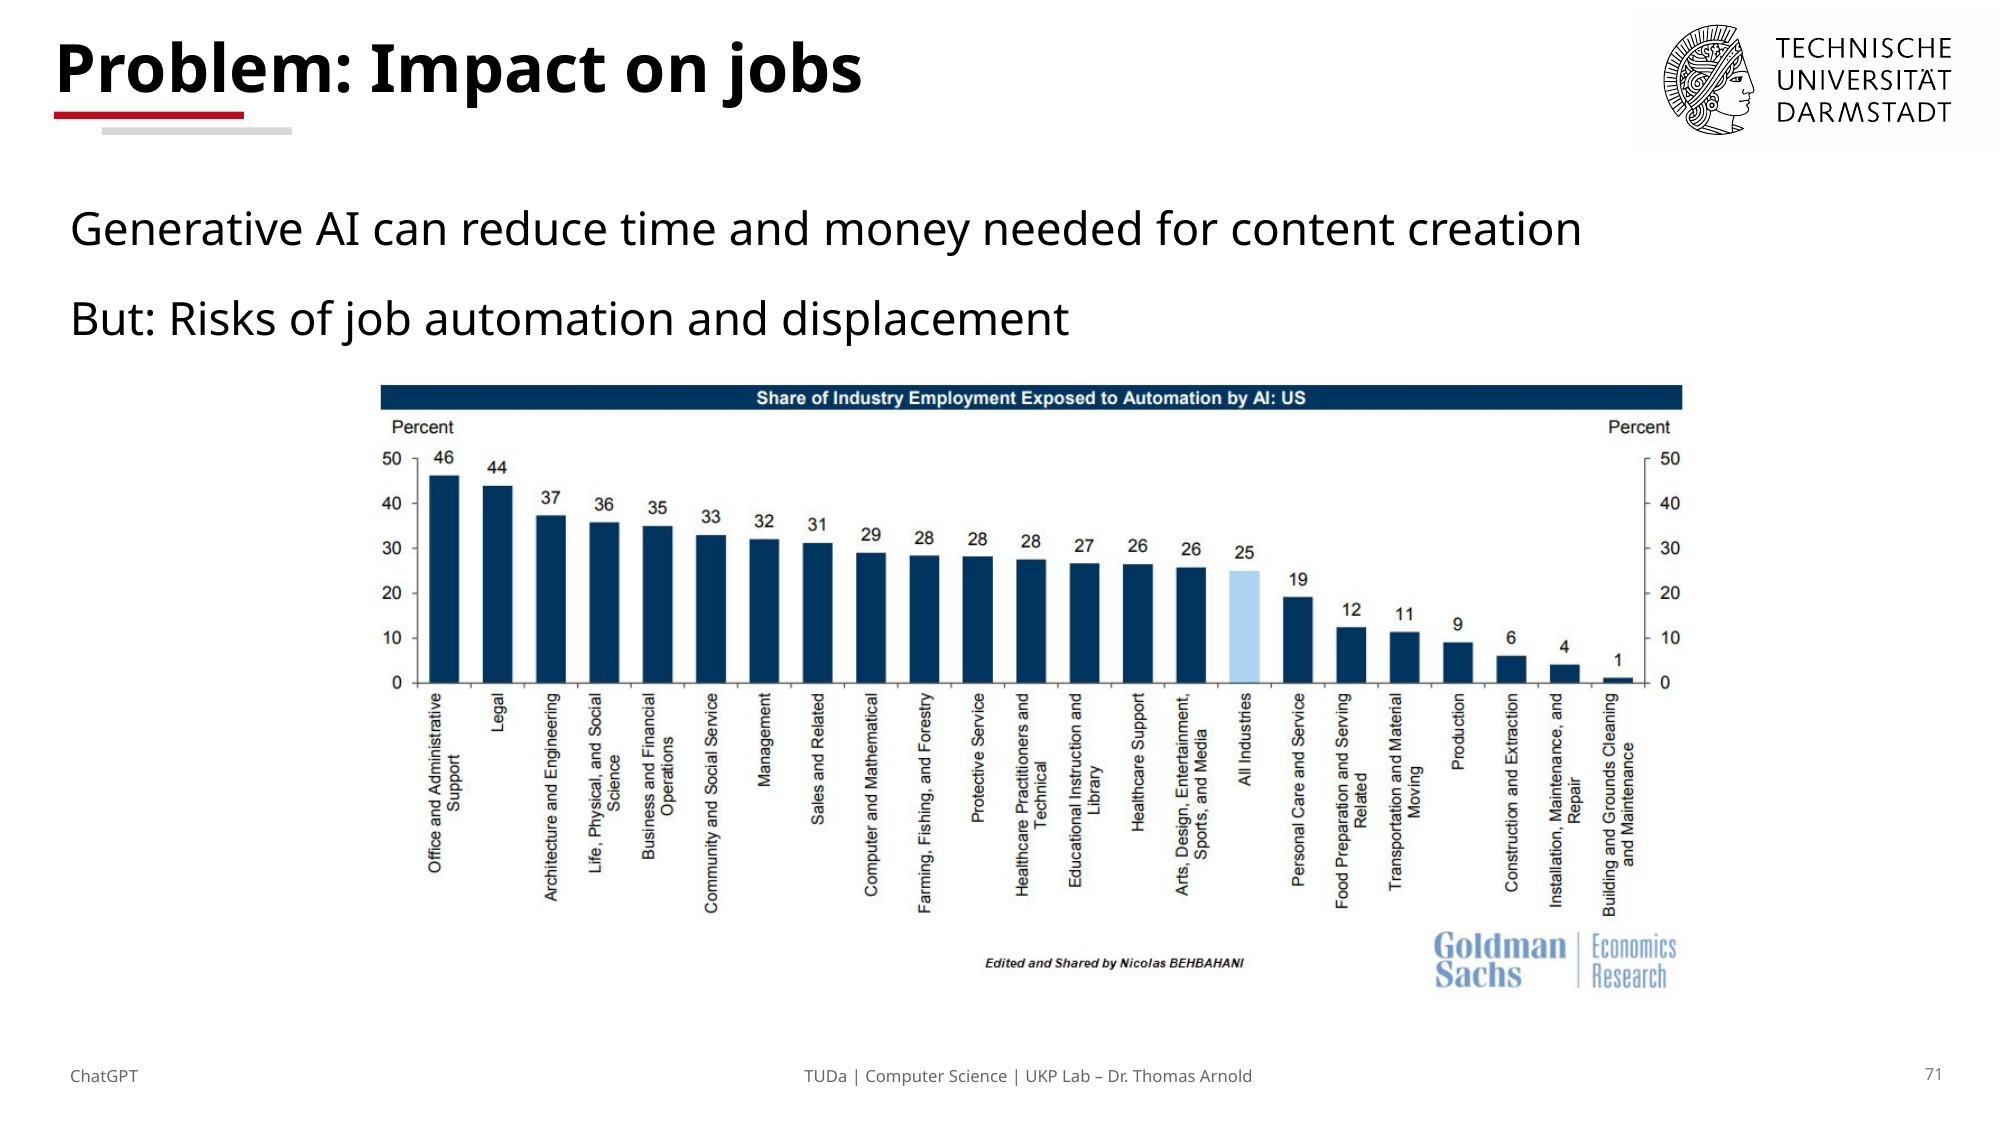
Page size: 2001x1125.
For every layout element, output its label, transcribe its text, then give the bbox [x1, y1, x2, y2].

picture [354, 374, 1698, 1001]
list Generative AI can reduce time and money needed for content creation But: Risks of job automation and displacement [54, 164, 1945, 1047]
title Problem: Impact on jobs [55, 41, 1615, 112]
